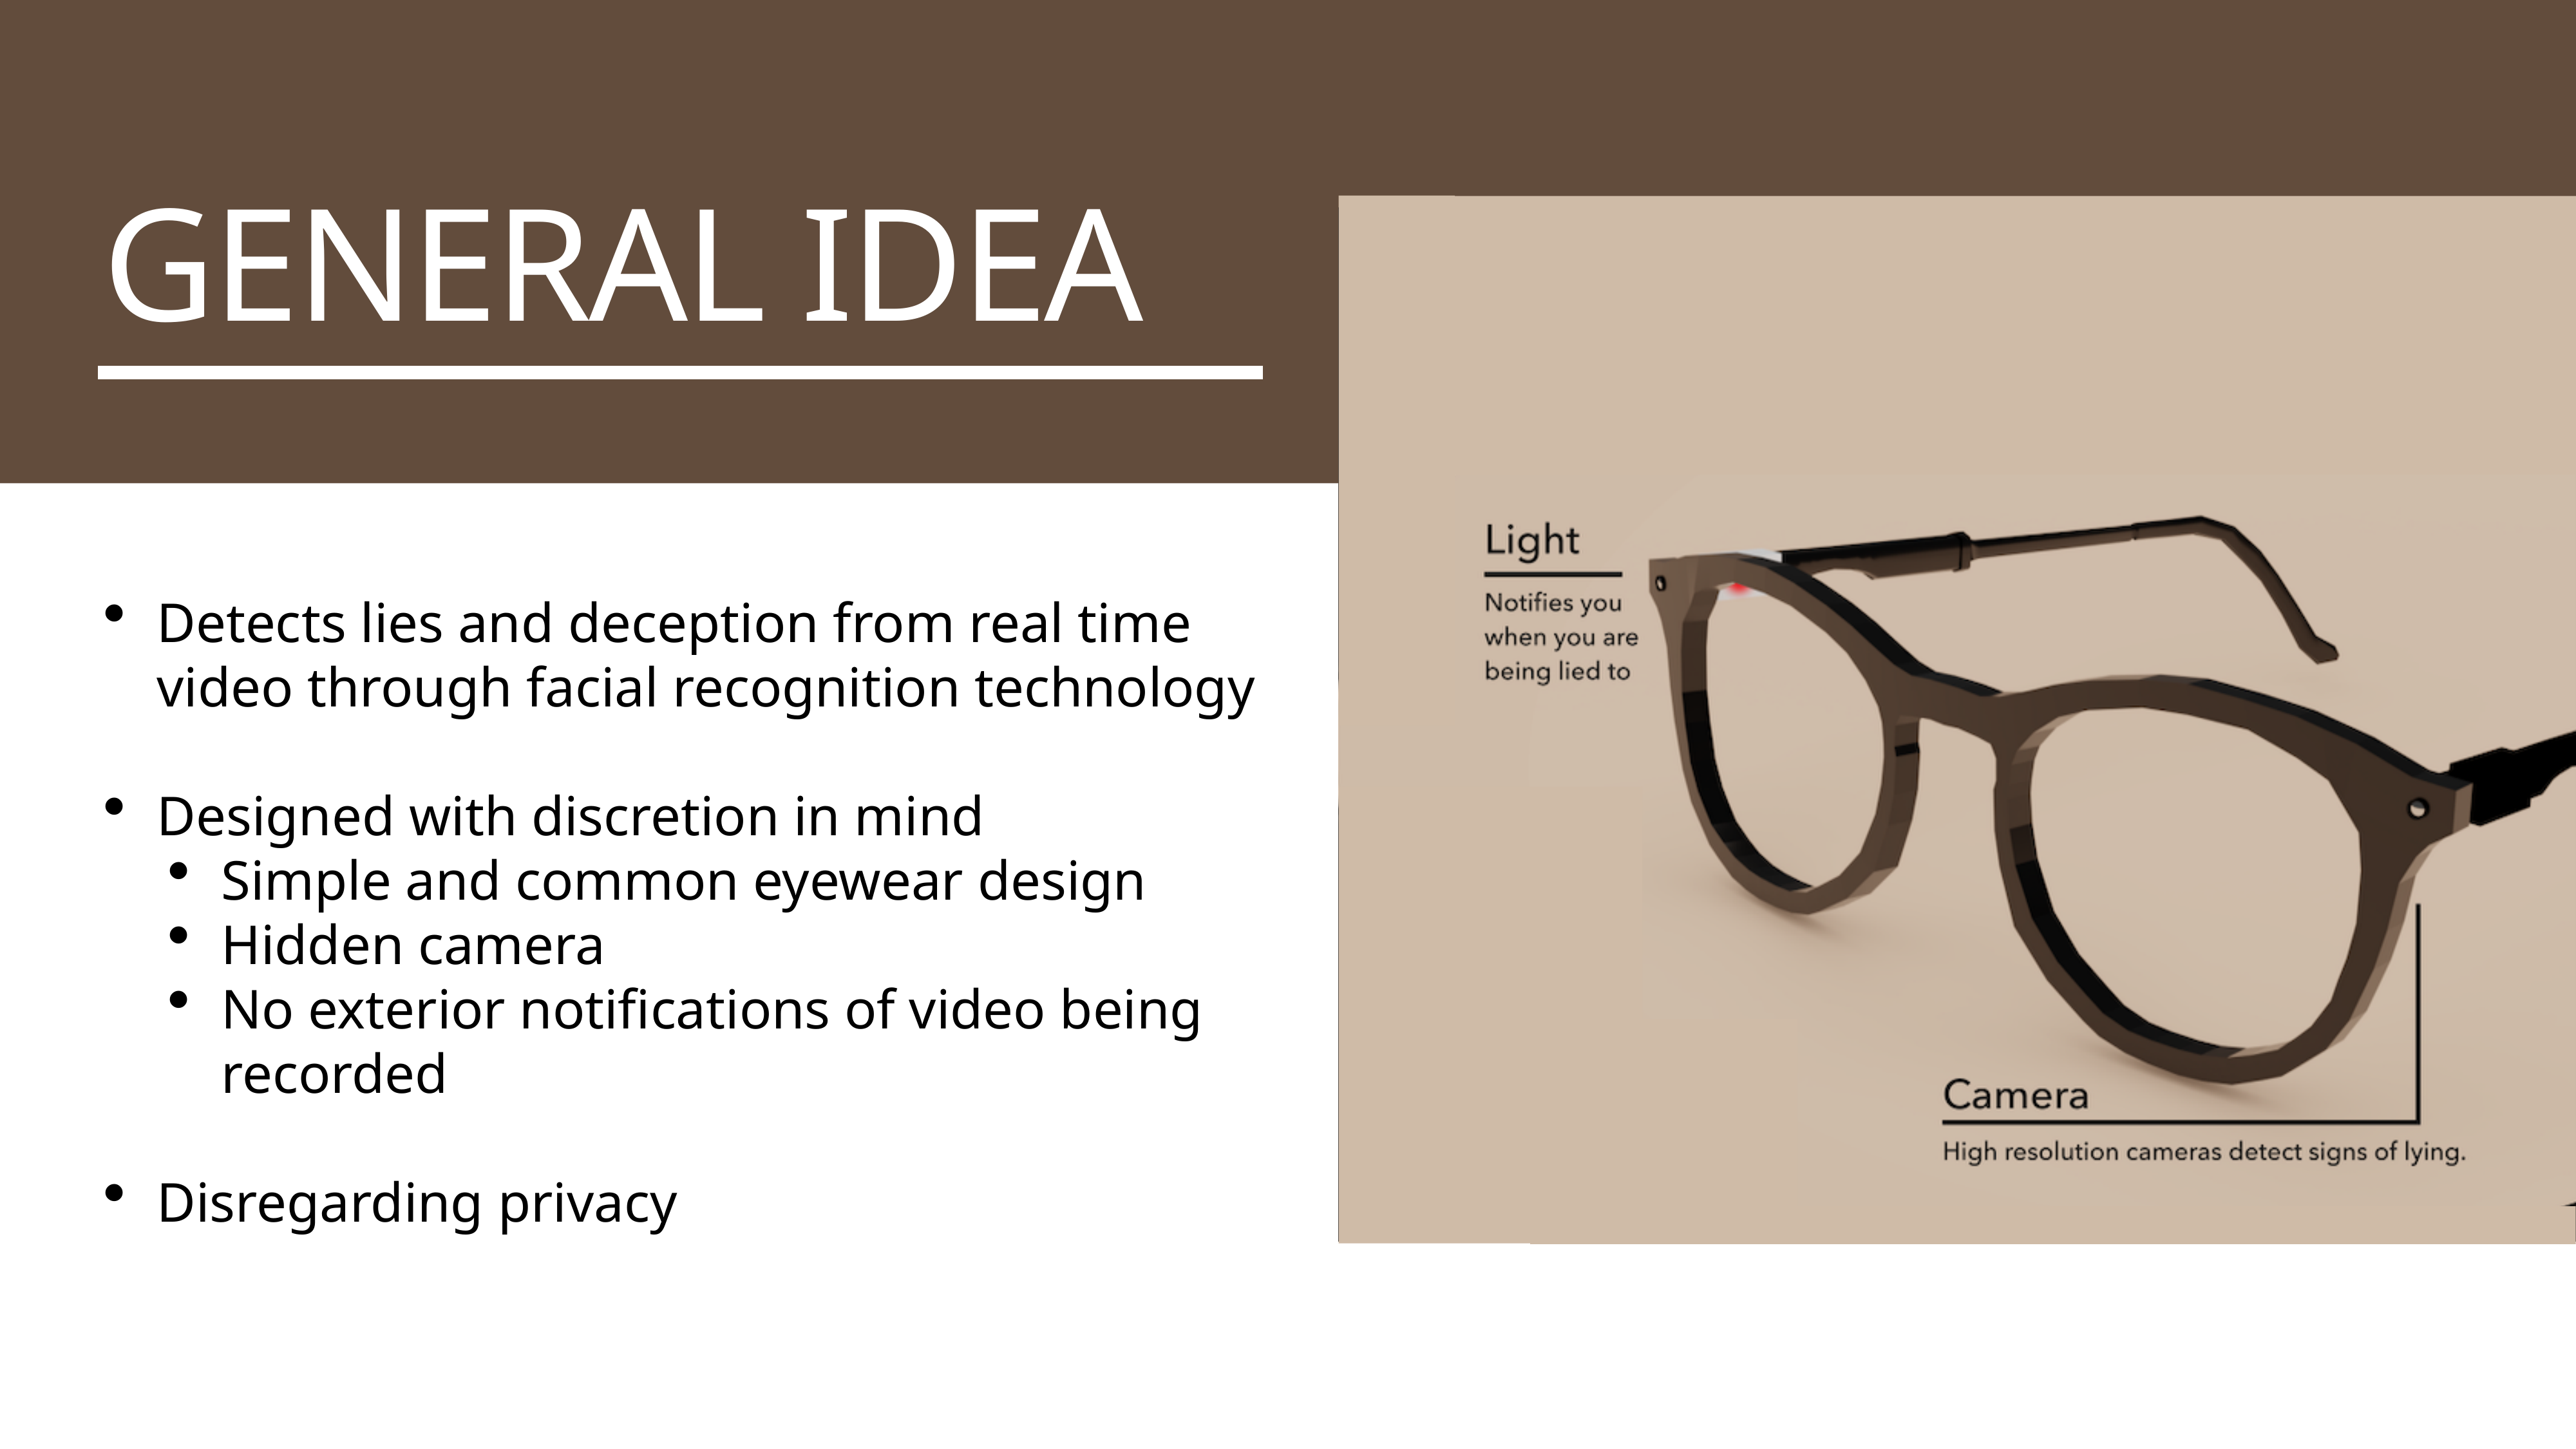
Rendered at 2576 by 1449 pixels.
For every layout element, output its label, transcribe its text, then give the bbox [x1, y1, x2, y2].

text_box [1338, 195, 1455, 207]
picture [1338, 207, 2576, 1242]
text_box [1530, 1242, 2576, 1244]
text_box Detects lies and deception from real time video through facial recognition technology Designed with discretion in mind Simple and common eyewear design Hidden camera No exterior notifications of video being recorded Disregarding privacy [97, 583, 1263, 1303]
title GENERAL IDEA [97, 123, 1264, 357]
text_box [1434, 196, 2576, 207]
text_box [0, 0, 2576, 484]
